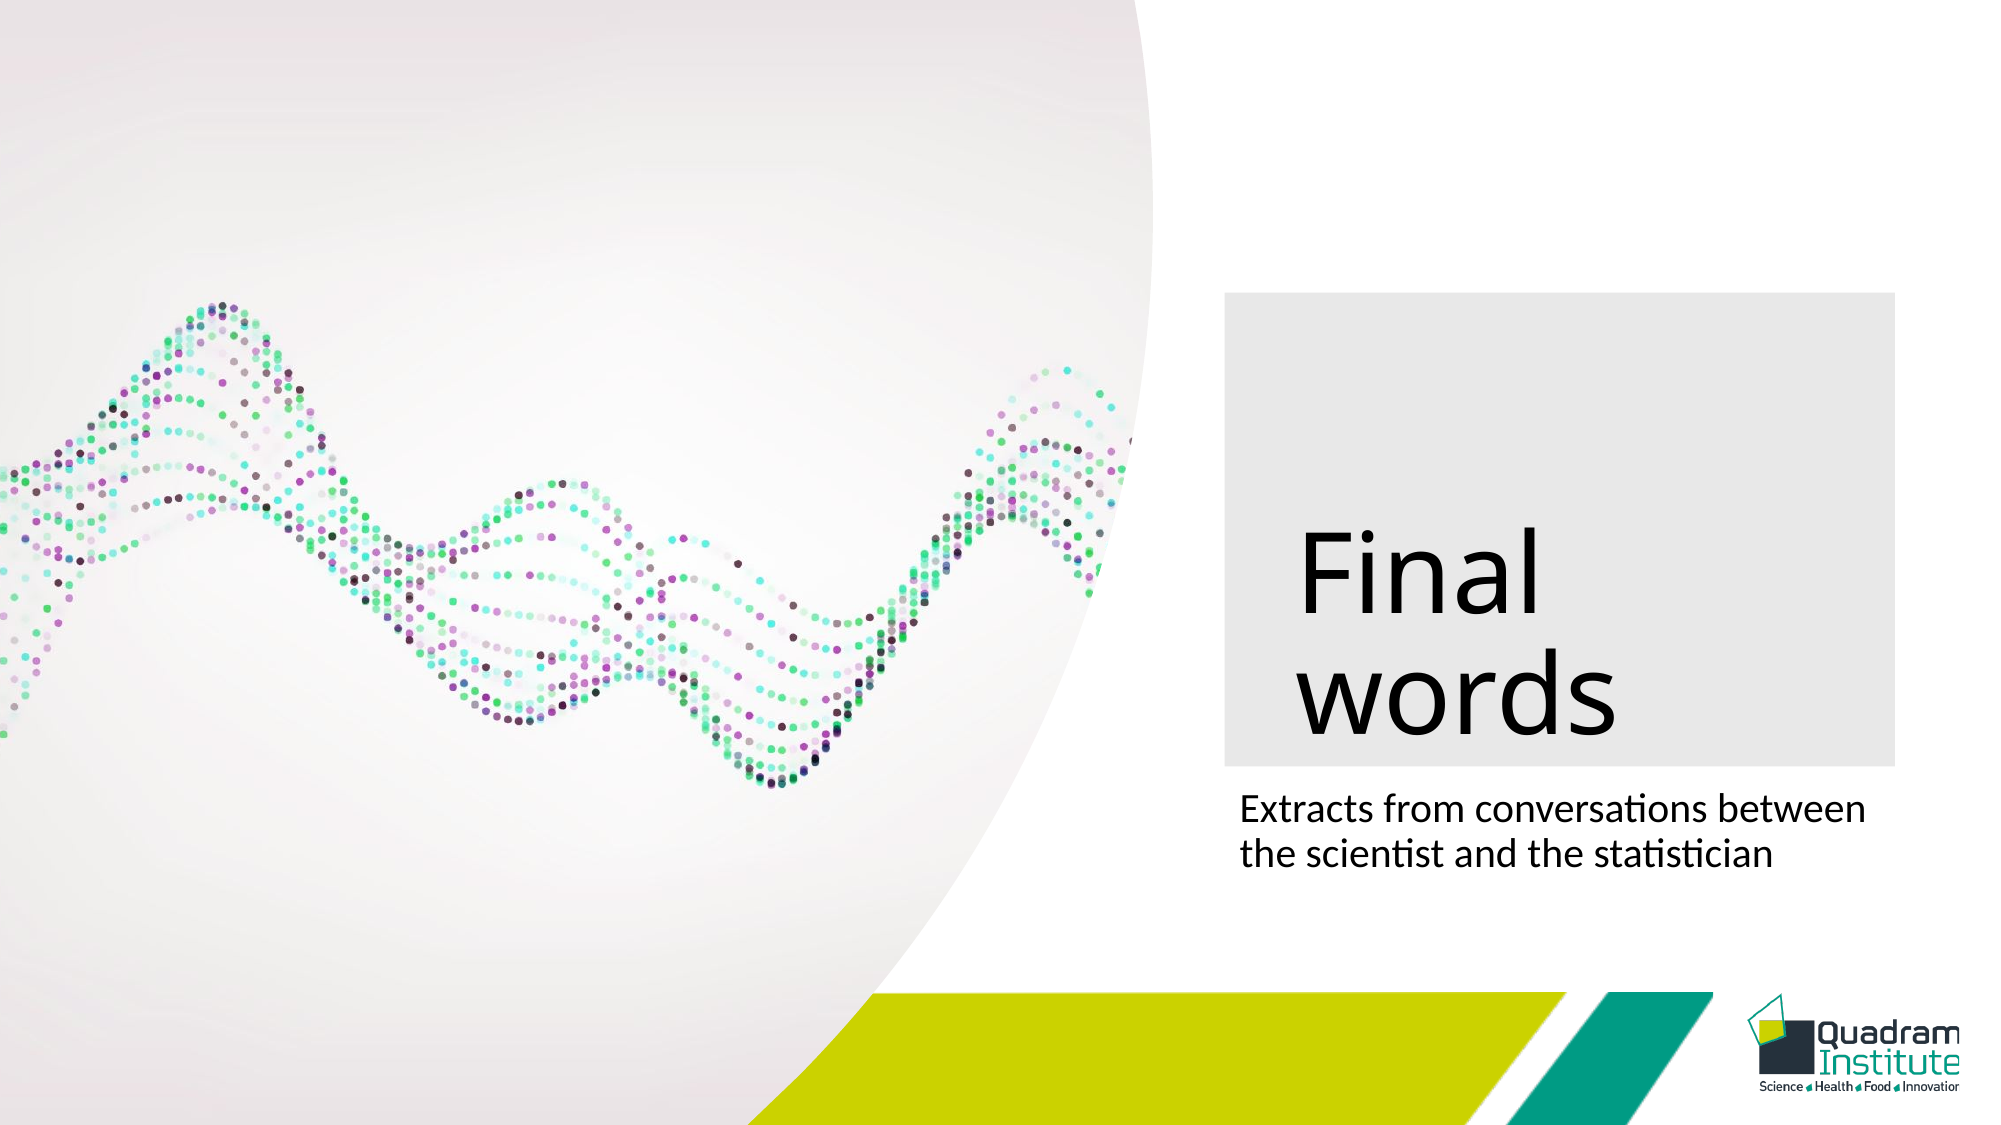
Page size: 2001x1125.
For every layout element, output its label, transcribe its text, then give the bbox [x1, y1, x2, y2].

subtitle Extracts from conversations between the scientist and the statistician [1224, 779, 1895, 968]
title Final words [1224, 292, 1895, 767]
picture [0, 0, 1154, 1125]
